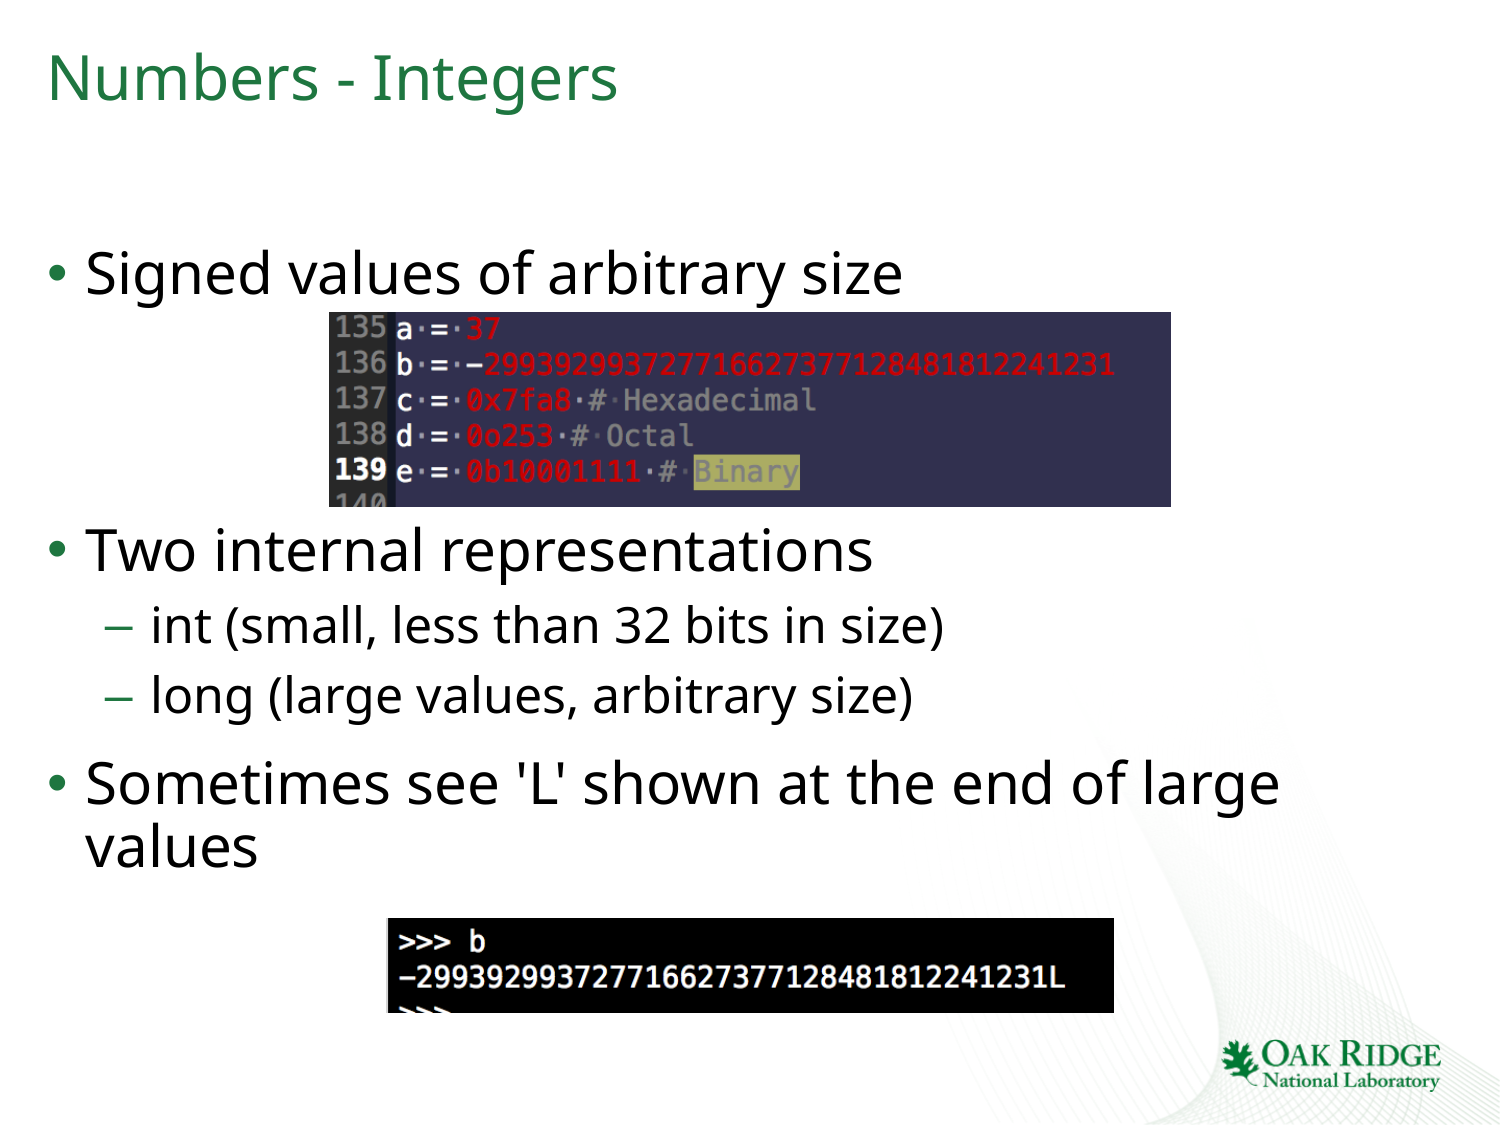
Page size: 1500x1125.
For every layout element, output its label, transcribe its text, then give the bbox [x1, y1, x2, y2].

list Signed values of arbitrary size Two internal representations int (small, less than 32 bits in size) long (large values, arbitrary size) Sometimes see 'L' shown at the end of large values [33, 236, 1451, 925]
picture [386, 297, 1500, 1125]
title Numbers - Integers [31, 41, 1449, 125]
picture [328, 312, 1171, 507]
